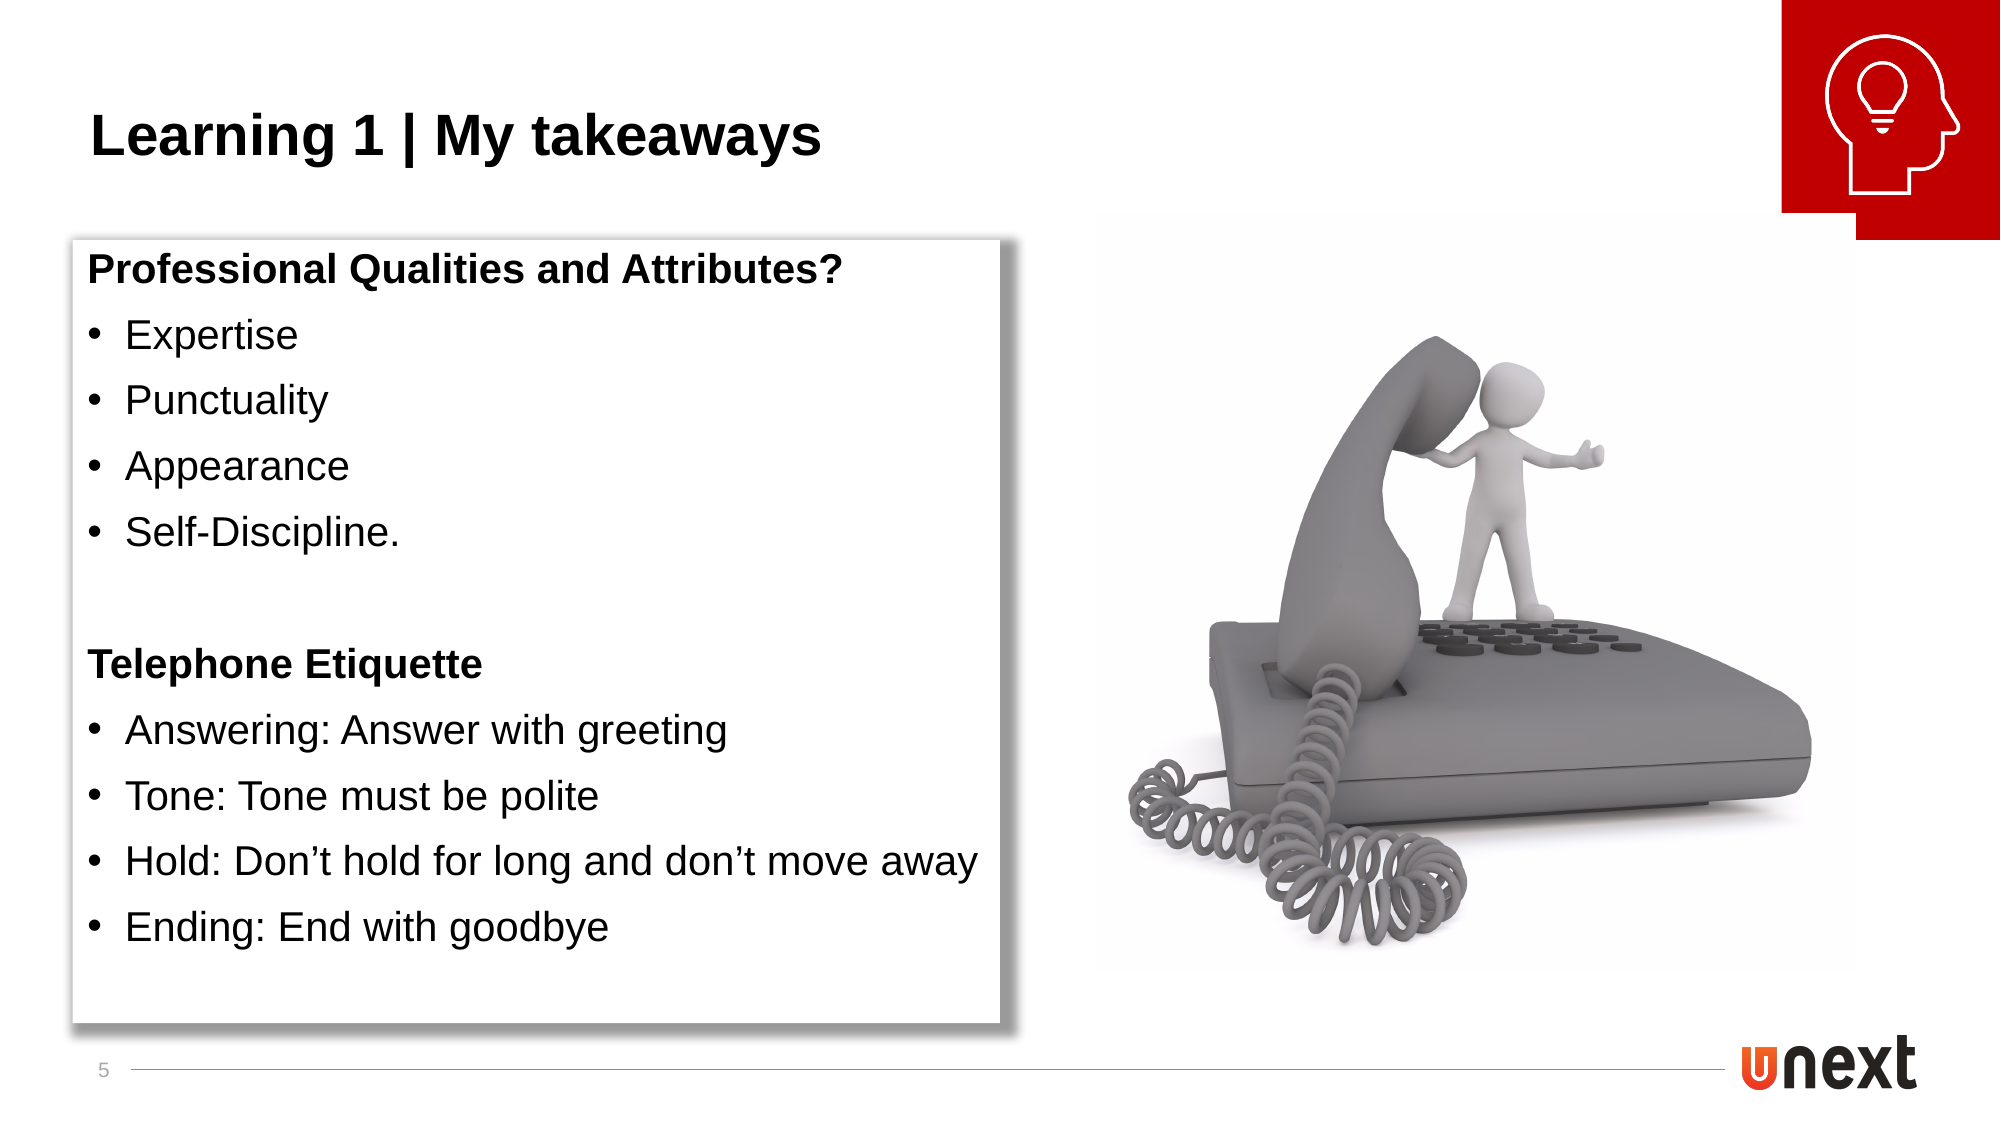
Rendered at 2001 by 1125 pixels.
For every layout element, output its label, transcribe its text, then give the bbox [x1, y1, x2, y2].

picture [1096, 23, 1988, 973]
text_box [1781, 0, 2000, 241]
slide_number 5 [48, 1047, 110, 1091]
picture [1742, 1035, 1917, 1090]
title Learning 1 | My takeaways [76, 78, 1797, 196]
text_box Professional Qualities and Attributes? Expertise Punctuality Appearance Self-Discipline. Telephone Etiquette Answering: Answer with greeting Tone: Tone must be polite Hold: Don’t hold for long and don’t move away Ending: End with goodbye [72, 239, 1000, 1024]
